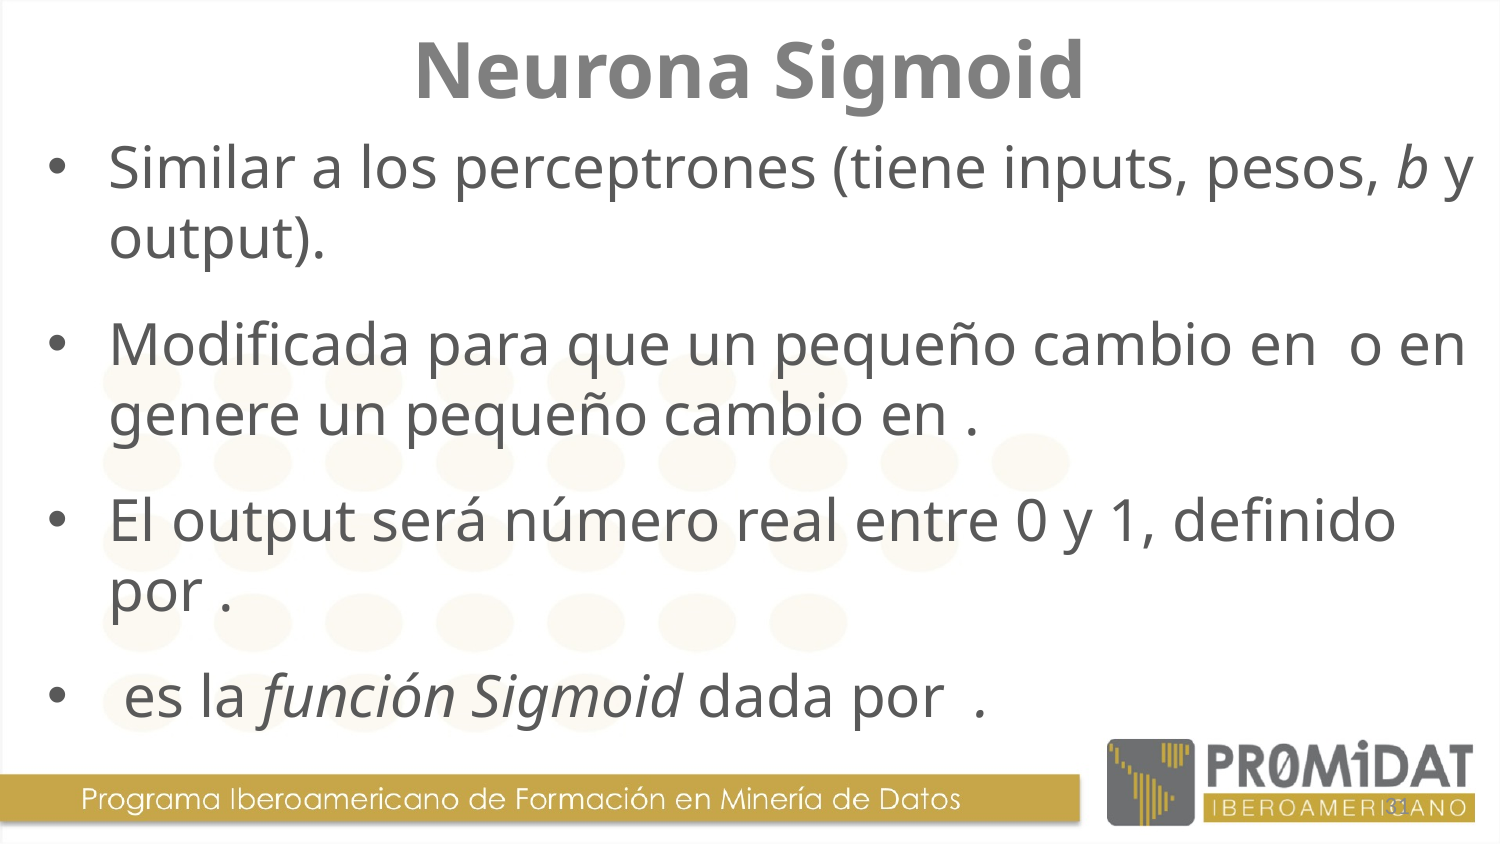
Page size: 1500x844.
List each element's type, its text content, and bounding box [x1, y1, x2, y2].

slide_number 31 [1074, 782, 1425, 828]
list [75, 174, 1425, 701]
title Neurona Sigmoid [75, 12, 1425, 122]
picture [0, 0, 1500, 844]
